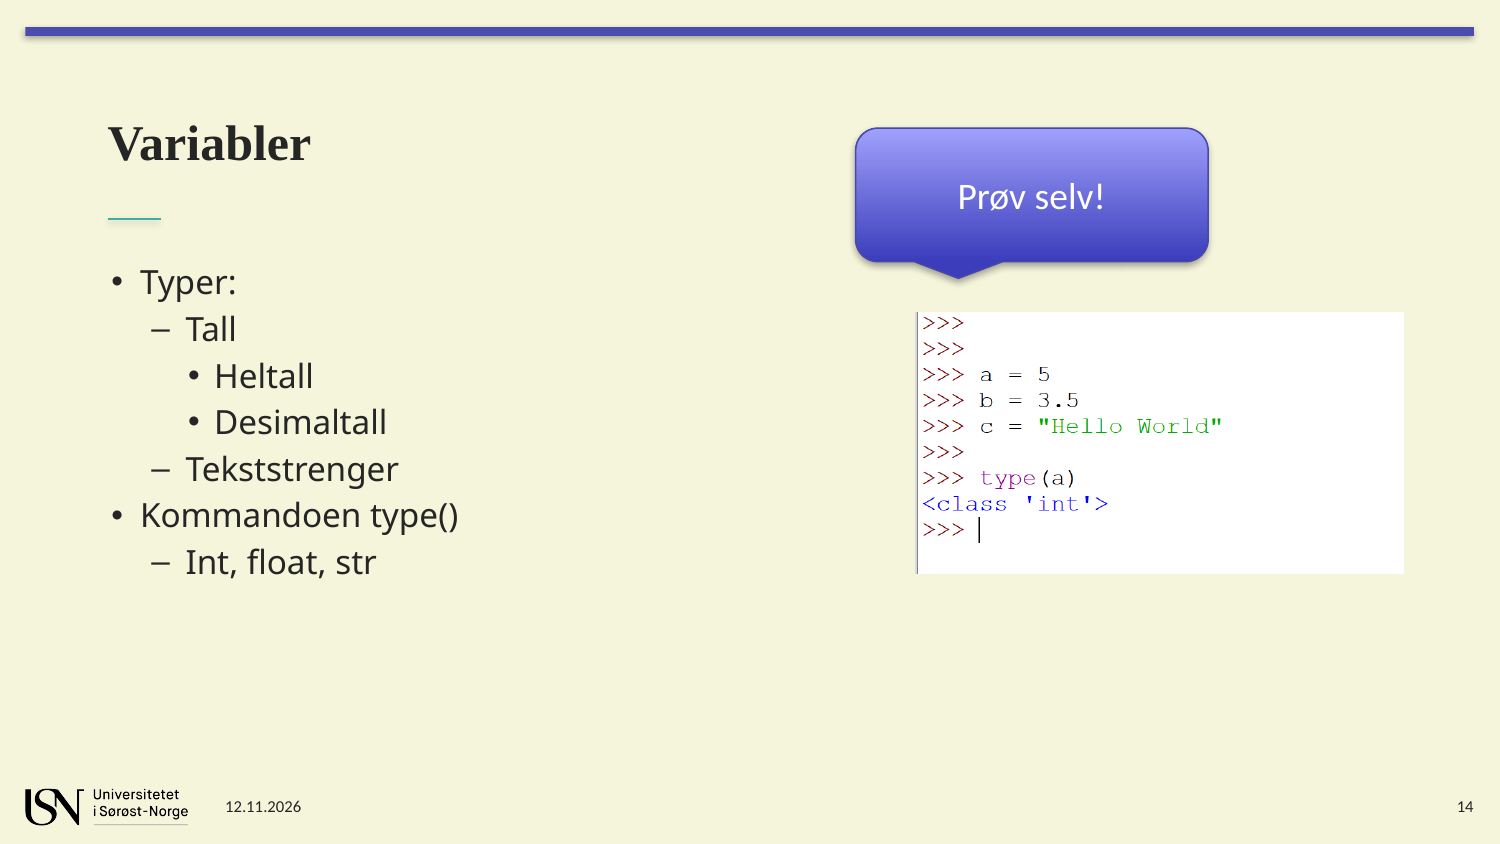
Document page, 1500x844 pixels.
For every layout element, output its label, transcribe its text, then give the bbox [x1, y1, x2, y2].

slide_number 14 [1123, 793, 1474, 820]
picture [915, 312, 1404, 575]
title Variabler [107, 70, 1414, 211]
picture [3, 766, 210, 844]
text_box Prøv selv! [854, 127, 1209, 280]
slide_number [224, 793, 497, 820]
list Typer: Tall Heltall Desimaltall Tekststrenger Kommandoen type() Int, float, str [96, 261, 1414, 730]
